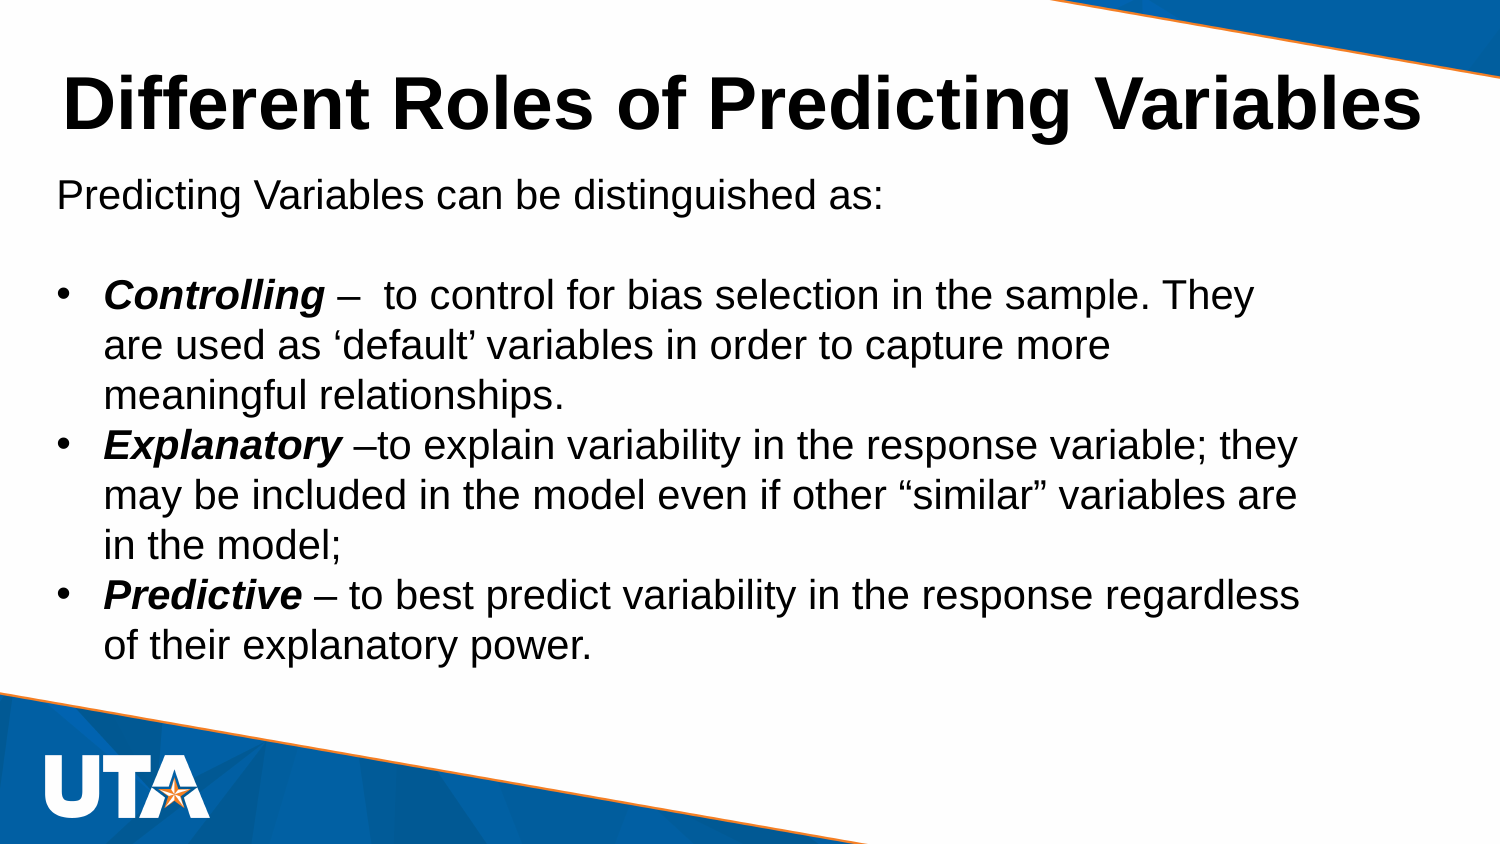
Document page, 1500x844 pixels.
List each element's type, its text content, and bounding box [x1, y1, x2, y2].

picture [0, 0, 1500, 844]
text_box Predicting Variables can be distinguished as: Controlling – to control for bias selection in the sample. They are used as ‘default’ variables in order to capture more meaningful relationships. Explanatory –to explain variability in the response variable; they may be included in the model even if other “similar” variables are in the model; Predictive – to best predict variability in the response regardless of their explanatory power. [41, 160, 1326, 676]
text_box Different Roles of Predicting Variables [41, 46, 1446, 157]
